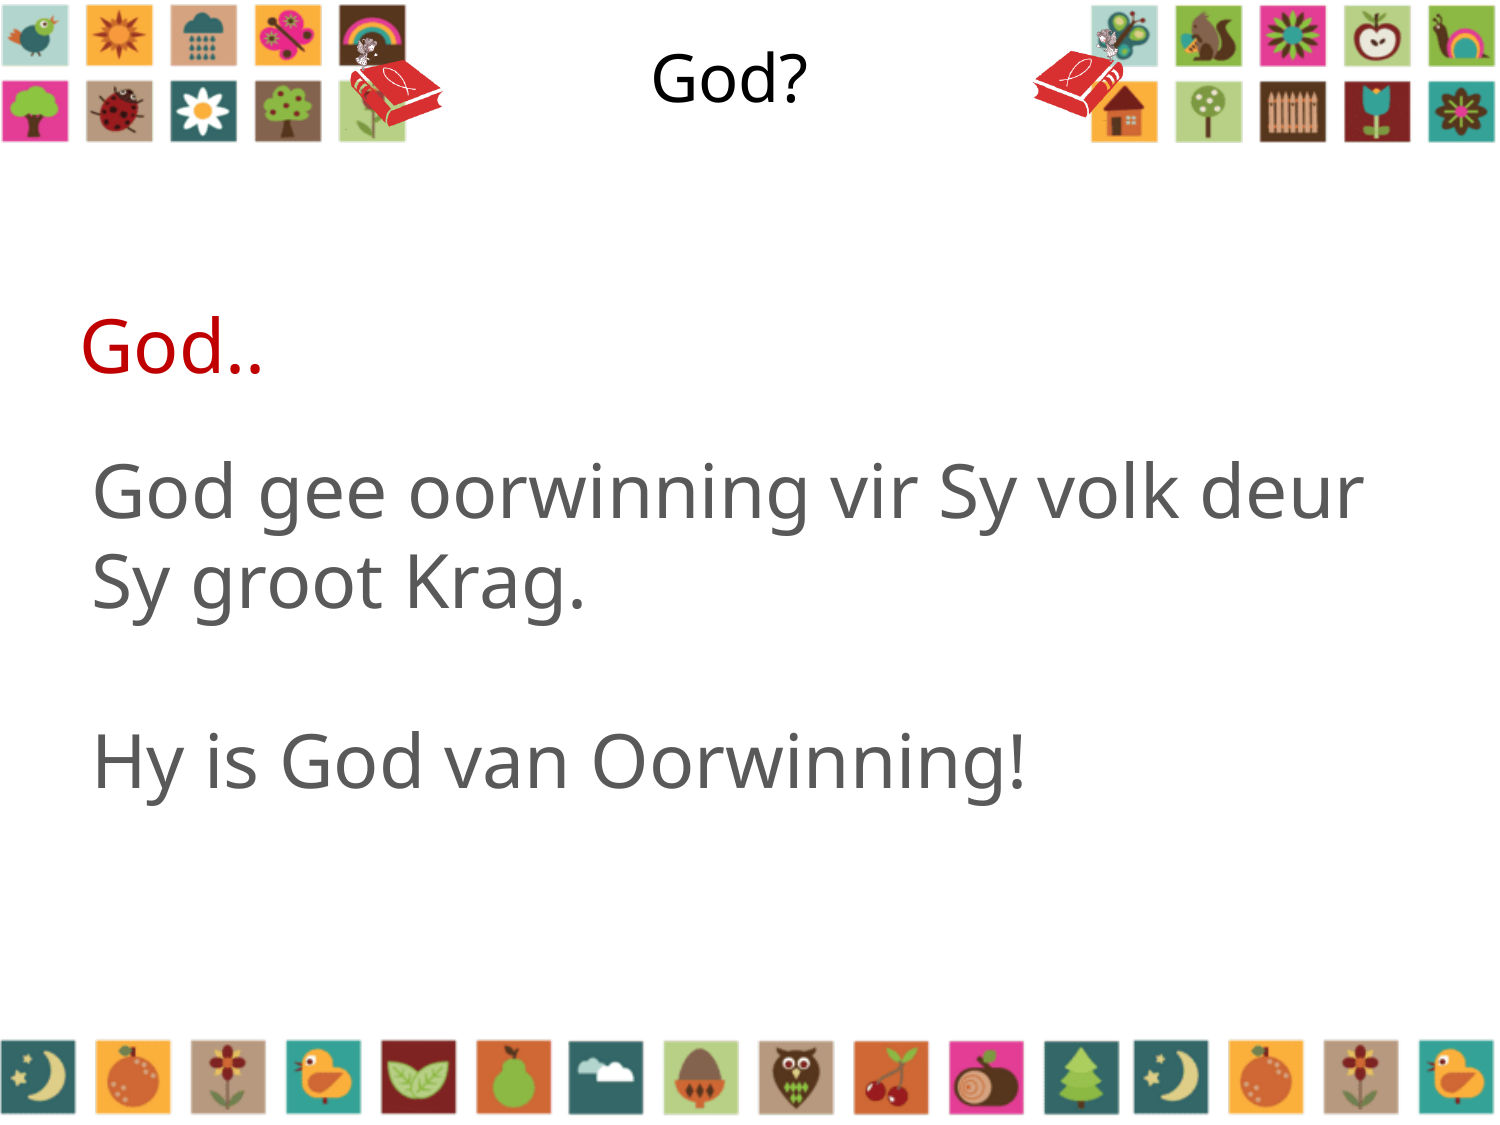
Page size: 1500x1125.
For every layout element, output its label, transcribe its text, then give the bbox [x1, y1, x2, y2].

picture [0, 3, 475, 150]
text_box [0, 1028, 1500, 1118]
text_box God gee oorwinning vir Sy volk deur Sy groot Krag. Hy is God van Oorwinning! [76, 436, 1424, 812]
picture [1001, 3, 1500, 150]
text_box God.. [64, 290, 1412, 396]
text_box God? [480, 28, 997, 124]
